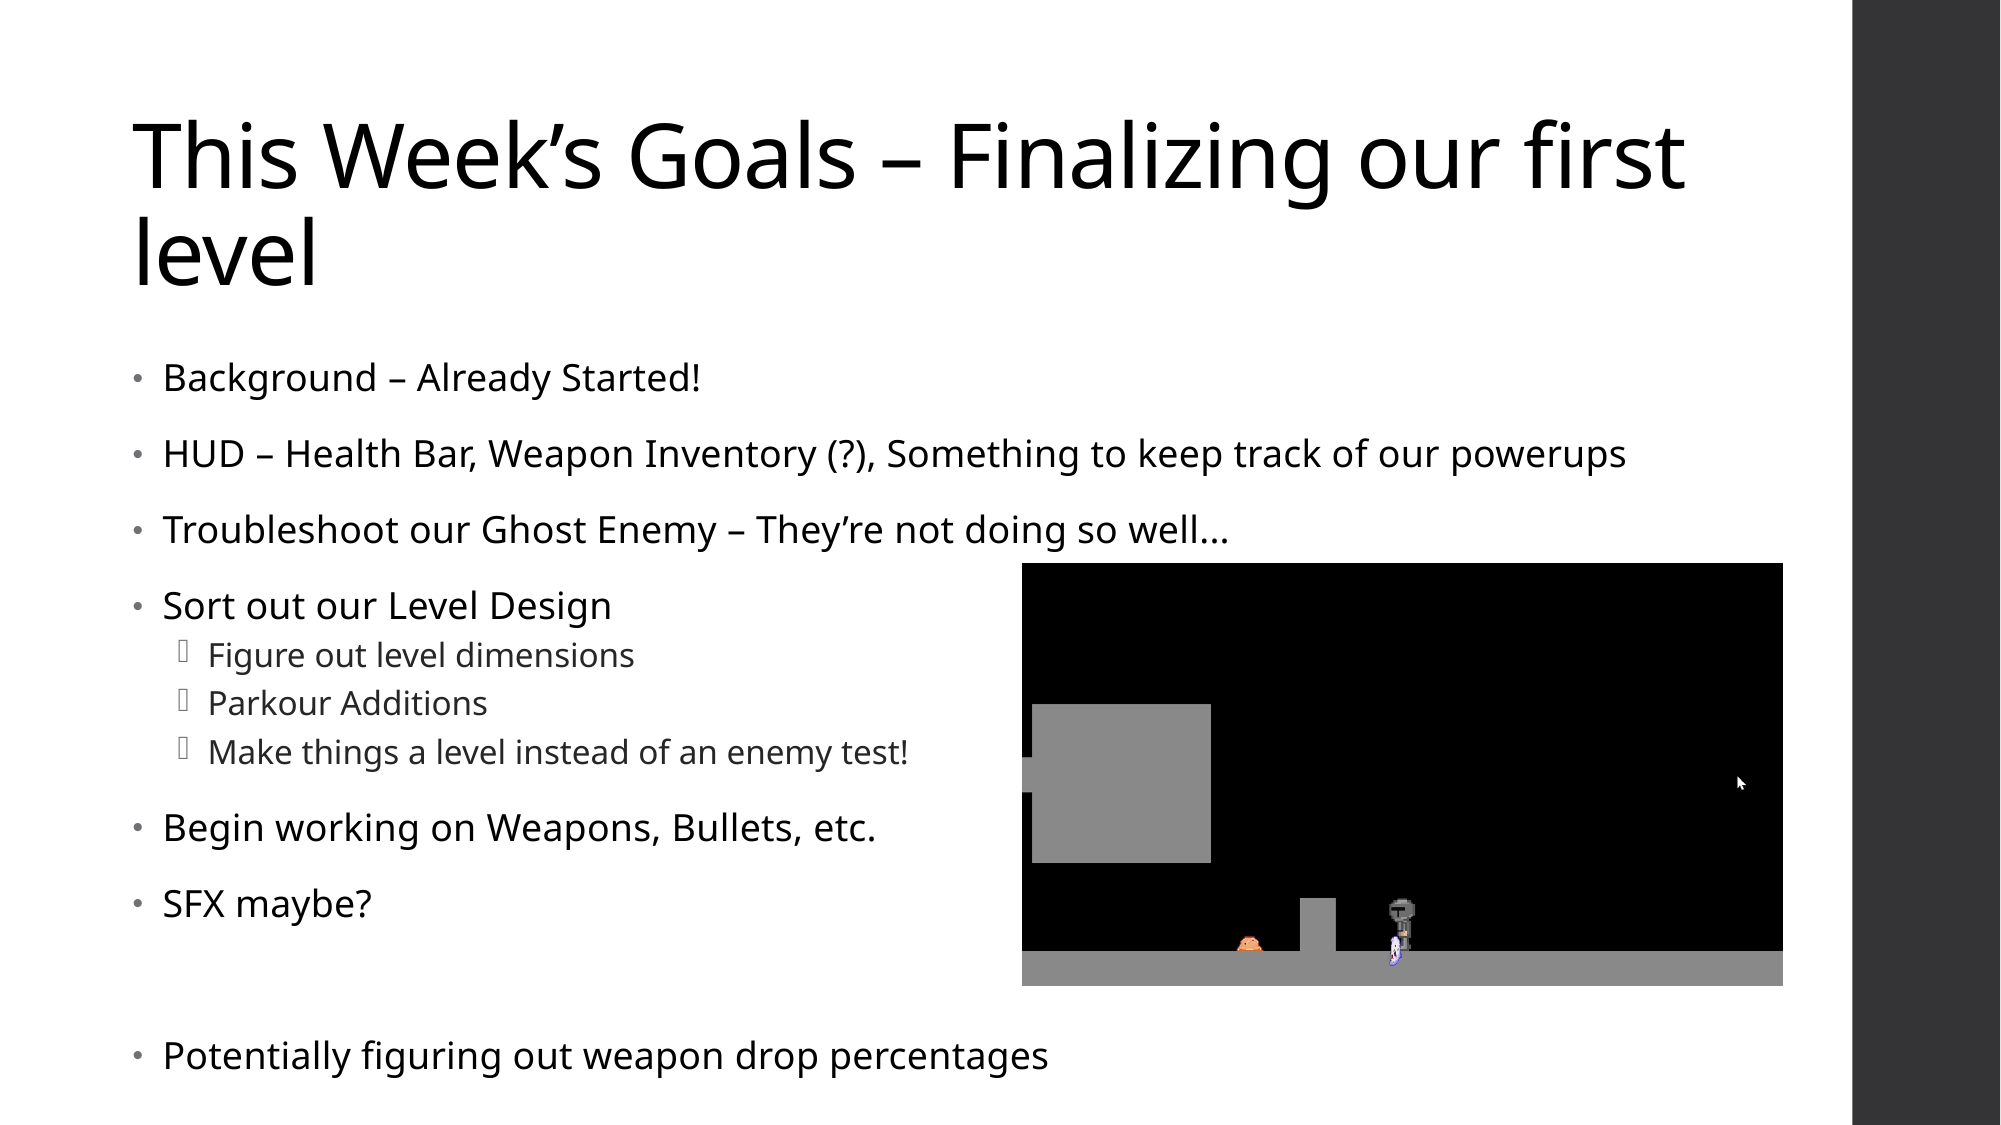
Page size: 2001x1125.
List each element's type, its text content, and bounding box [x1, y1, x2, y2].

list Background – Already Started! HUD – Health Bar, Weapon Inventory (?), Something to keep track of our powerups Troubleshoot our Ghost Enemy – They’re not doing so well... Sort out our Level Design Figure out level dimensions Parkour Additions Make things a level instead of an enemy test! Begin working on Weapons, Bullets, etc. SFX maybe? Potentially figuring out weapon drop percentages [117, 350, 1888, 1090]
title This Week’s Goals – Finalizing our first level [117, 102, 1888, 313]
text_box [1021, 562, 1784, 988]
